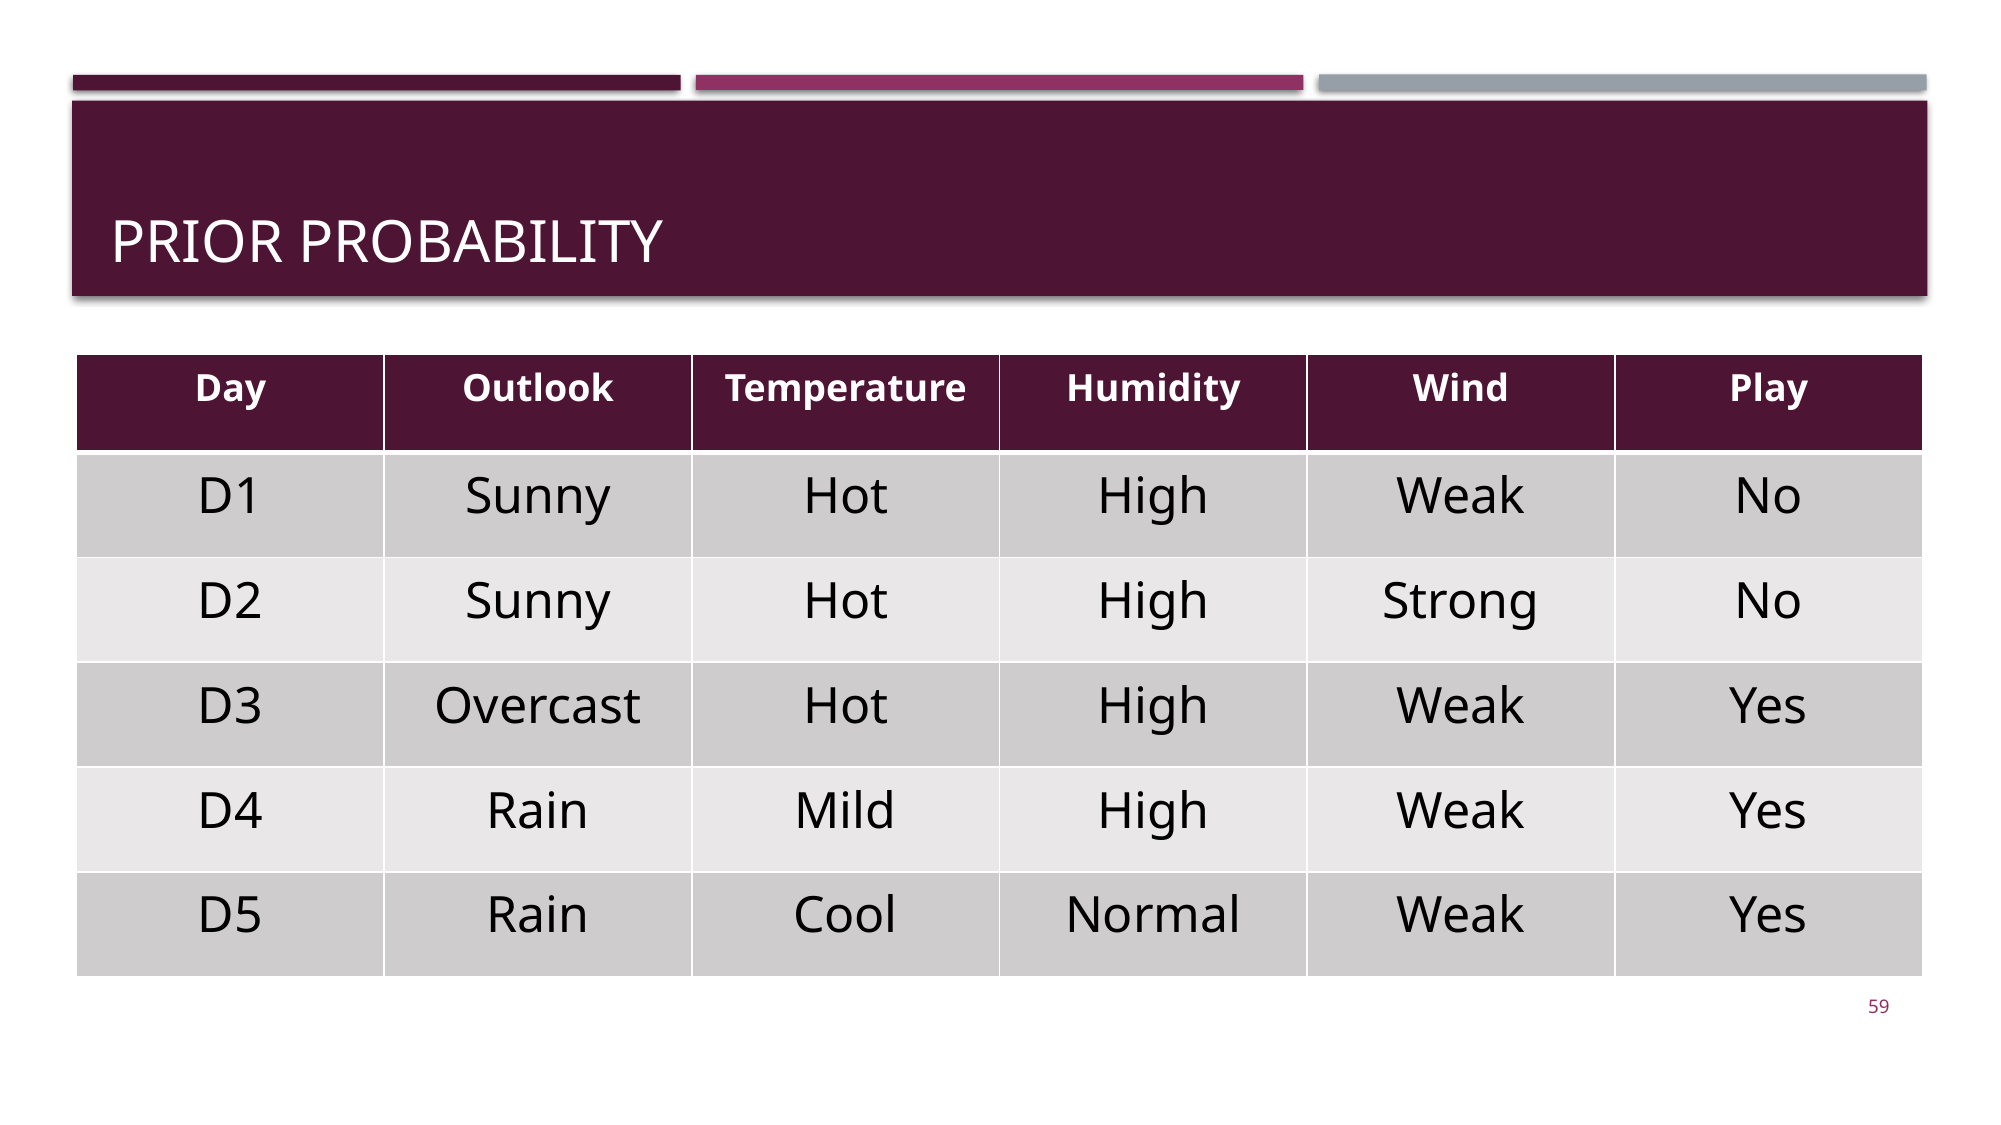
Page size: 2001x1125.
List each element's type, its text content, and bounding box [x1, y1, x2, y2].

slide_number 59 [1732, 978, 1905, 1037]
table_header Temperature [693, 355, 999, 450]
table_cell D4 [77, 768, 383, 871]
table_header Play [1616, 355, 1922, 450]
table_cell Mild [693, 768, 999, 871]
table_cell Rain [385, 873, 691, 976]
table_cell D2 [77, 558, 383, 661]
table_header Day [77, 355, 383, 450]
table_cell Strong [1308, 558, 1614, 661]
table_cell D1 [77, 455, 383, 557]
table_header Outlook [385, 355, 691, 450]
table_cell Hot [693, 455, 999, 557]
table_header Wind [1308, 355, 1614, 450]
table_cell Weak [1308, 768, 1614, 871]
table_cell No [1616, 455, 1922, 557]
table_cell High [1000, 663, 1306, 766]
table_cell High [1000, 768, 1306, 871]
table_cell Overcast [385, 663, 691, 766]
table_cell Yes [1616, 663, 1922, 766]
table_cell Hot [693, 663, 999, 766]
table_cell Weak [1308, 455, 1614, 557]
table_header Humidity [1000, 355, 1306, 450]
table_cell High [1000, 455, 1306, 557]
table_cell High [1000, 558, 1306, 661]
table_cell D3 [77, 663, 383, 766]
table_cell Sunny [385, 455, 691, 557]
table_cell Yes [1616, 768, 1922, 871]
table_cell Weak [1308, 663, 1614, 766]
table_cell Weak [1308, 873, 1614, 976]
table_cell Normal [1000, 873, 1306, 976]
table_cell D5 [77, 873, 383, 976]
table_cell Hot [693, 558, 999, 661]
table_cell No [1616, 558, 1922, 661]
table_cell Cool [693, 873, 999, 976]
table_cell Sunny [385, 558, 691, 661]
title Prior probability [95, 115, 1905, 282]
table_cell Yes [1616, 873, 1922, 976]
table_cell Rain [385, 768, 691, 871]
